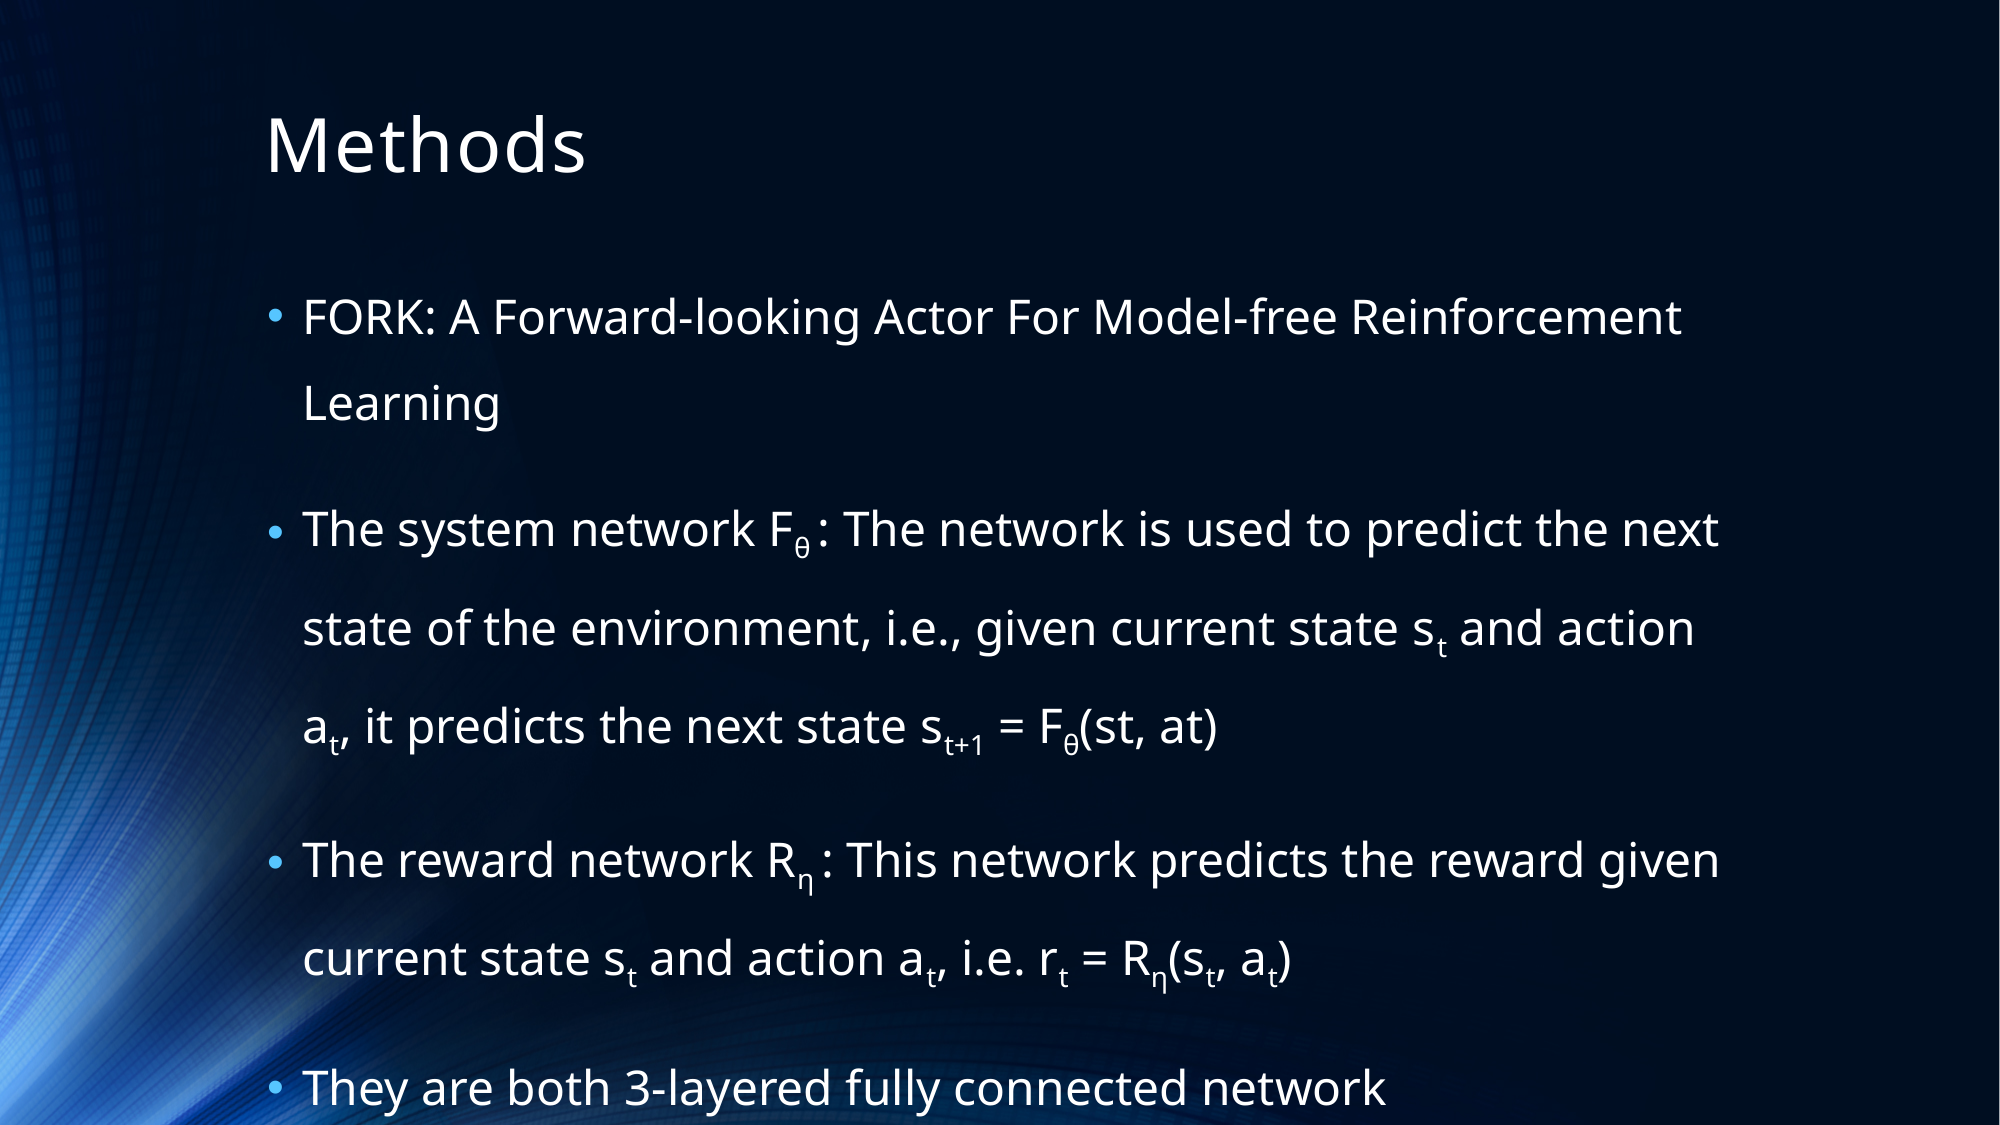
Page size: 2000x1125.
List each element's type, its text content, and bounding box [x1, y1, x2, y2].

picture [0, 0, 2000, 1125]
title Methods [249, 99, 1750, 238]
list FORK: A Forward-looking Actor For Model-free Reinforcement Learning The system network Fθ : The network is used to predict the next state of the environment, i.e., given current state st and action at, it predicts the next state st+1 = Fθ(st, at) The reward network Rη : This network predicts the reward given current state st and action at, i.e. rt = Rη(st, at) They are both 3-layered fully connected network [251, 249, 1751, 1125]
